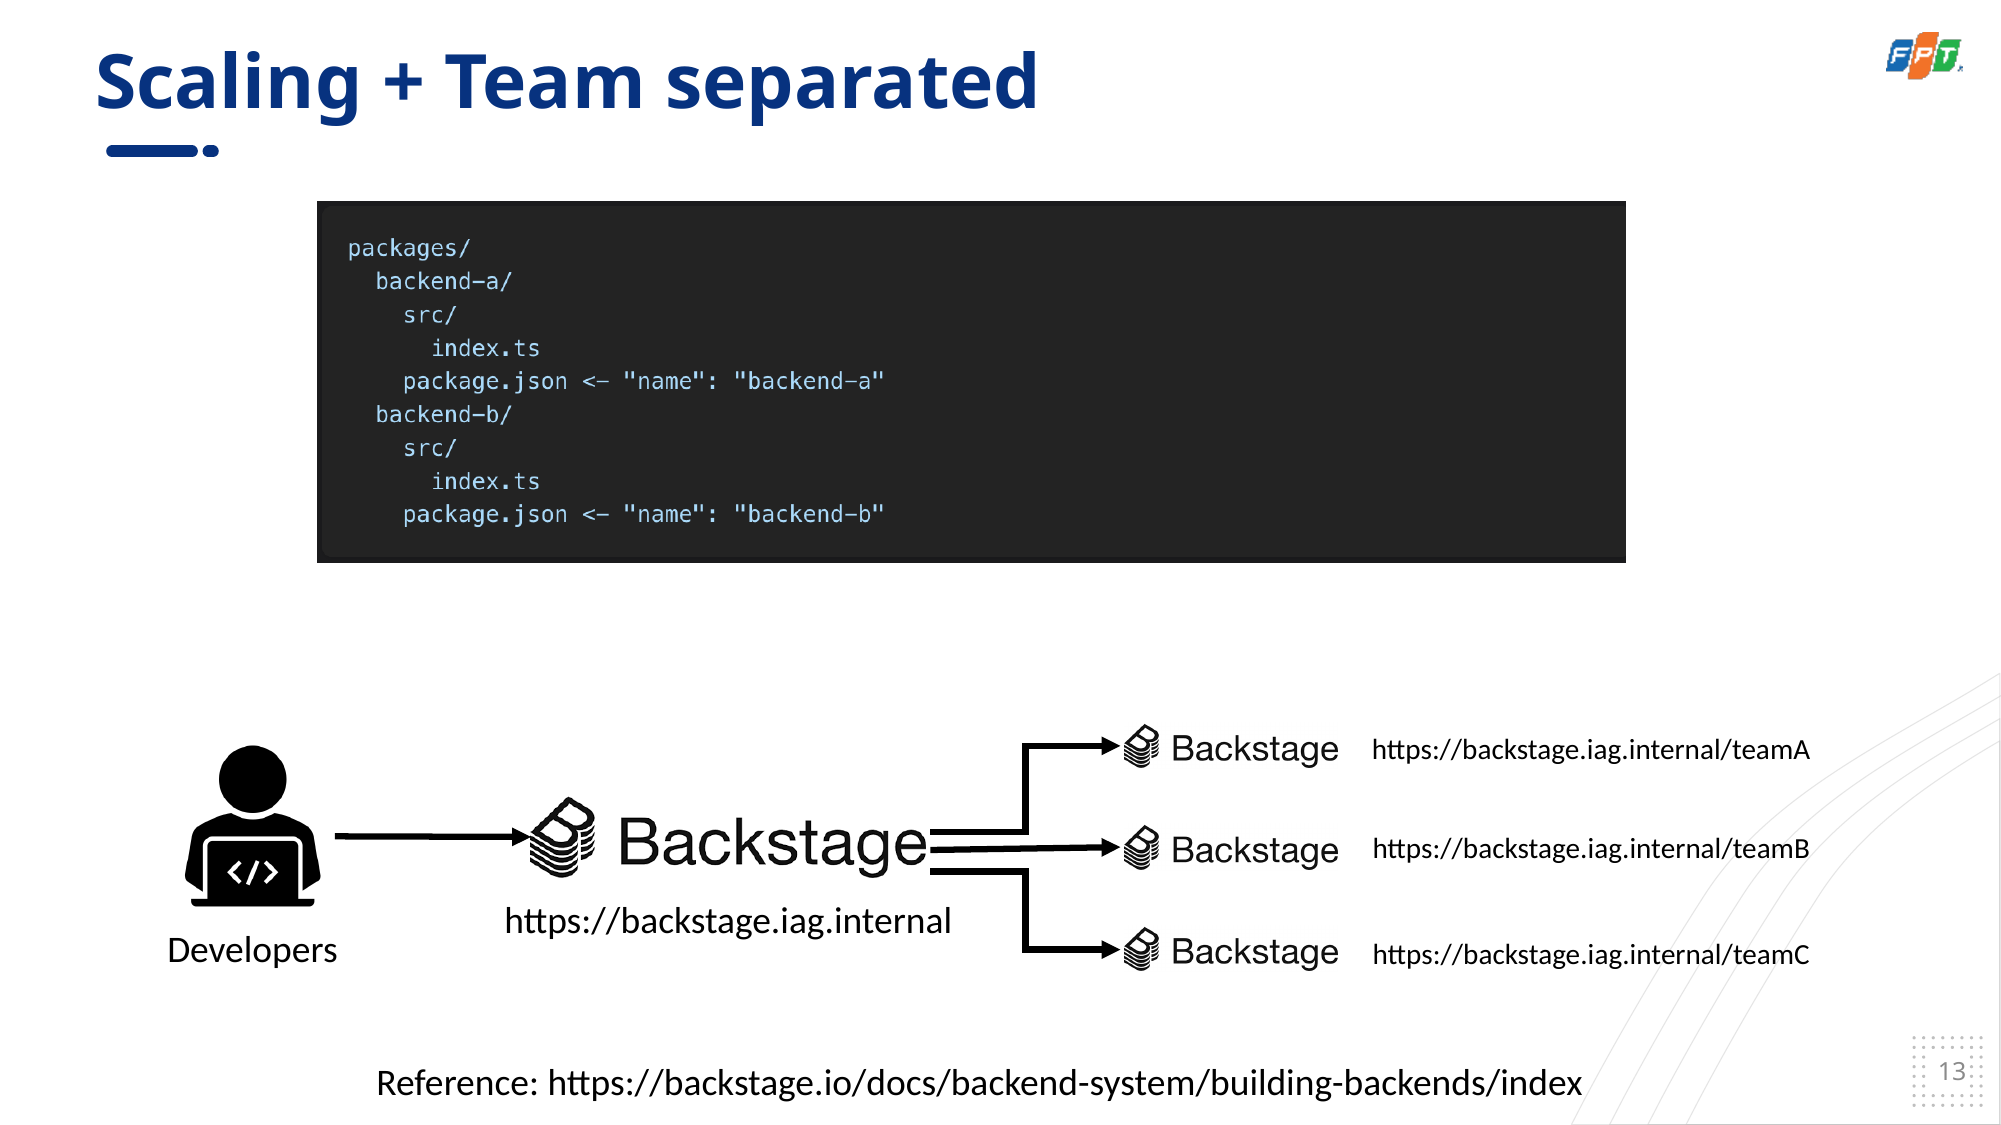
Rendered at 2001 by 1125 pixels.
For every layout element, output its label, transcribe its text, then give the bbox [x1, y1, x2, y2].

picture [1886, 32, 1963, 81]
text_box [930, 847, 1121, 851]
text_box https://backstage.iag.internal [489, 888, 930, 949]
text_box Developers [152, 919, 353, 978]
picture [530, 793, 926, 880]
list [317, 201, 1626, 563]
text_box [930, 745, 1121, 833]
text_box https://backstage.iag.internal/teamA [1357, 722, 1826, 773]
text_box https://backstage.iag.internal/teamB [1357, 821, 1825, 872]
picture [1124, 722, 1338, 769]
text_box Reference: https://backstage.io/docs/backend-system/building-backends/index [361, 1050, 1599, 1110]
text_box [930, 871, 1121, 950]
picture [1124, 925, 1338, 972]
picture [151, 716, 354, 919]
title Scaling + Team separated [79, 30, 1863, 138]
text_box https://backstage.iag.internal/teamC [1357, 928, 1825, 978]
picture [1124, 823, 1338, 871]
